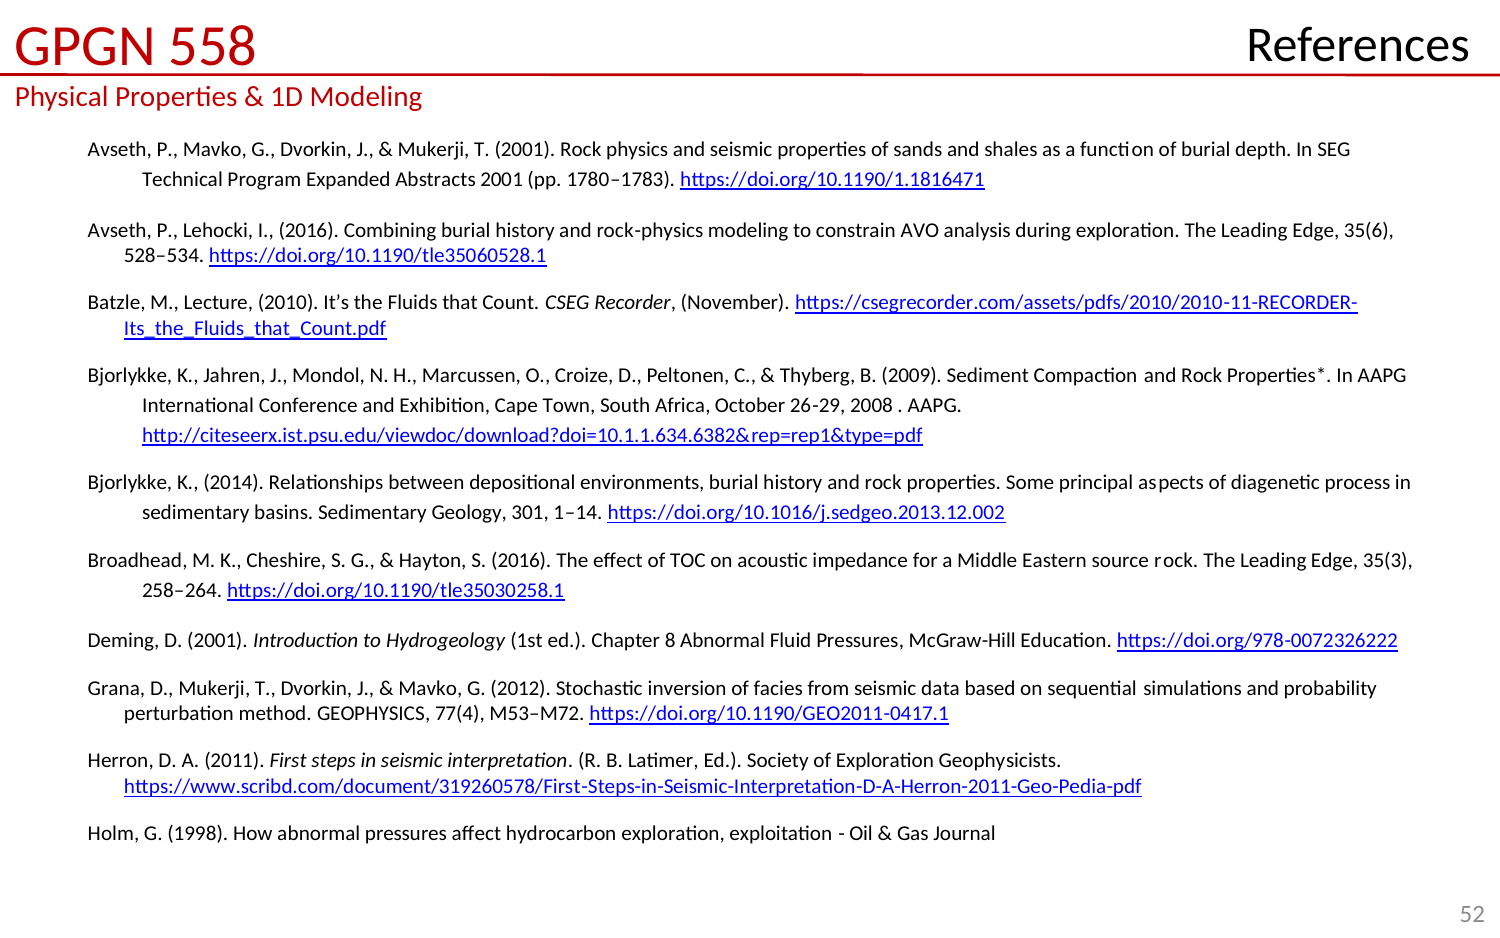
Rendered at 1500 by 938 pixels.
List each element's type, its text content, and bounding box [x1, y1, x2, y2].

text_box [87, 136, 1464, 938]
slide_number 52 [1468, 887, 1500, 938]
title References [612, 3, 1500, 80]
